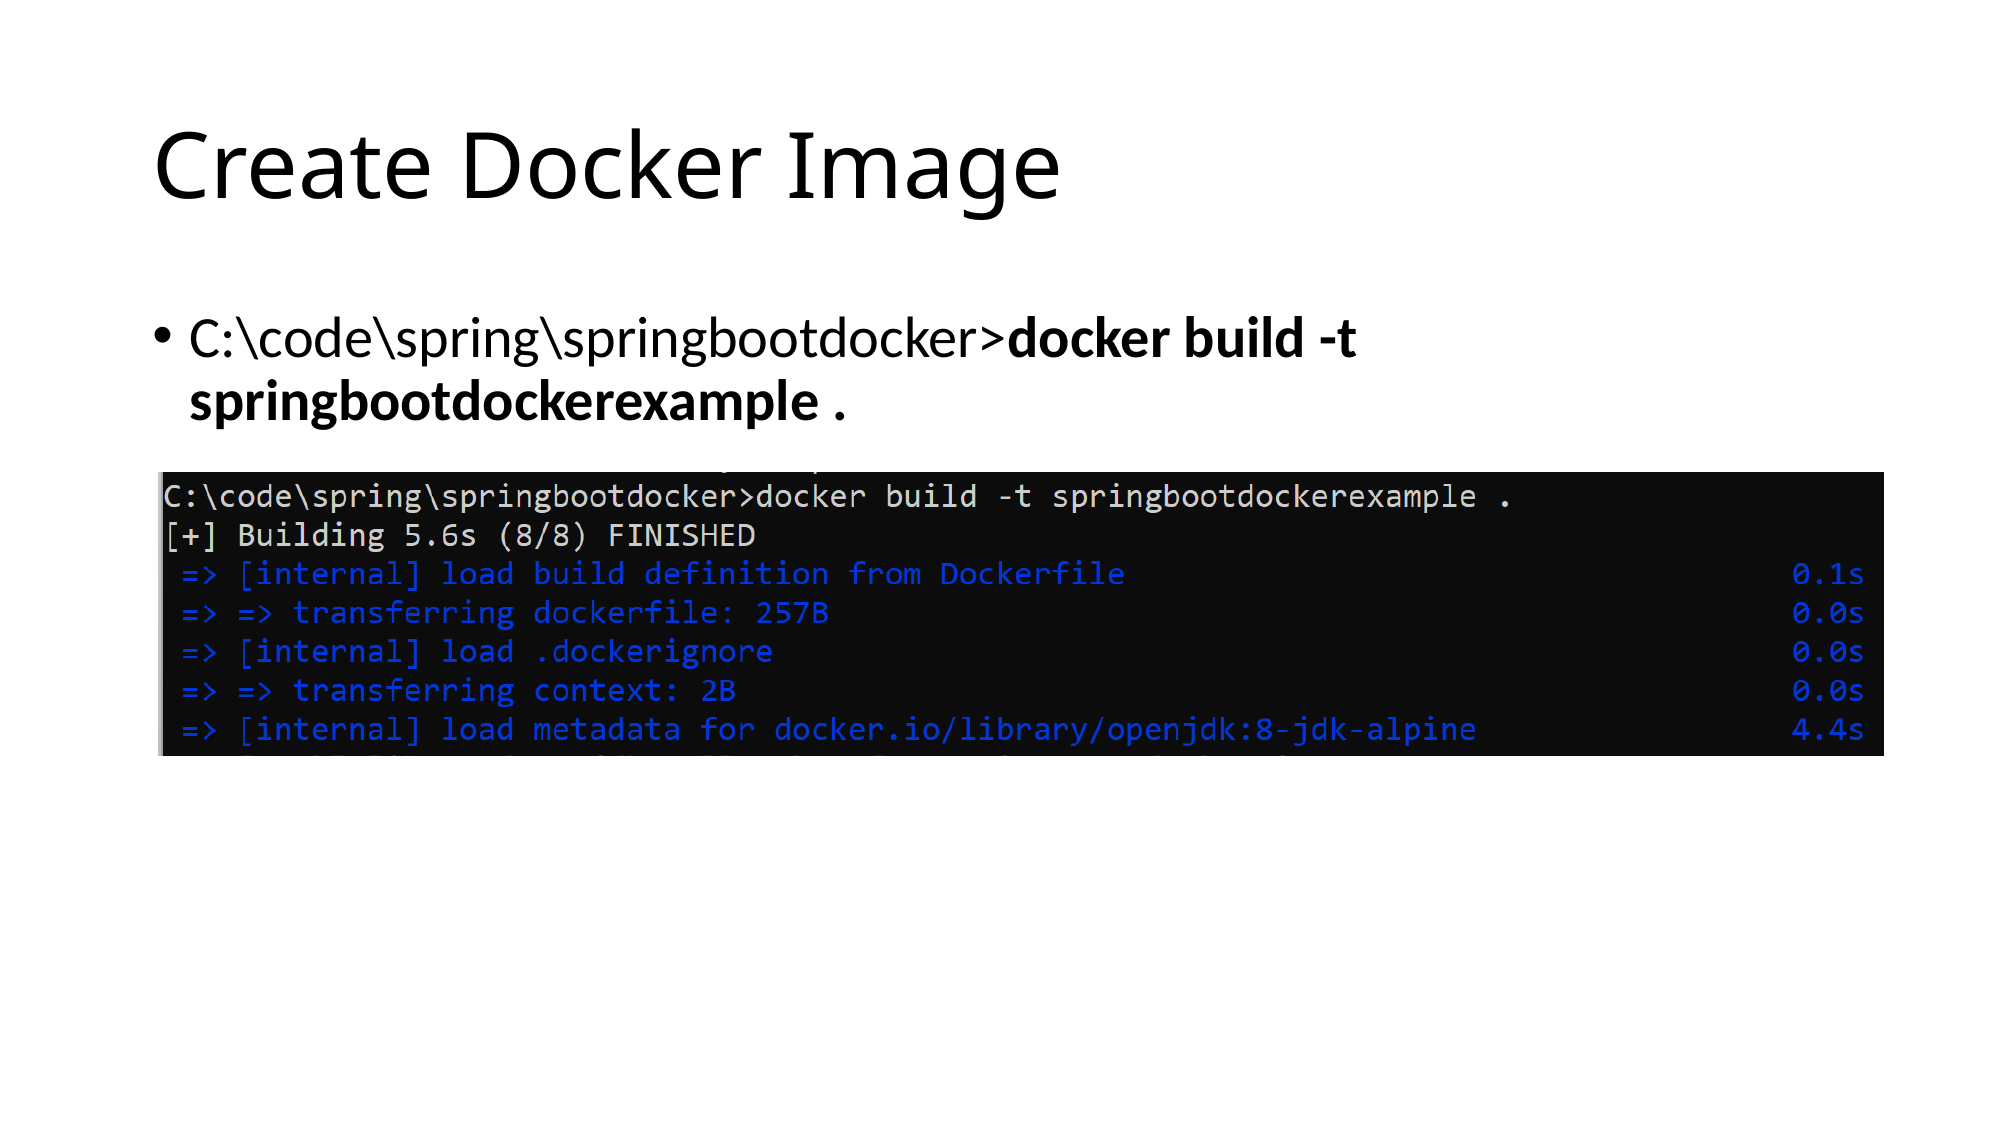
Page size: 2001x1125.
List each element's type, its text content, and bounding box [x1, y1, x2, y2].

title Create Docker Image [137, 59, 1863, 278]
list C:\code\spring\springbootdocker>docker build -t springbootdockerexample . [137, 299, 1863, 1014]
picture [158, 472, 1884, 756]
